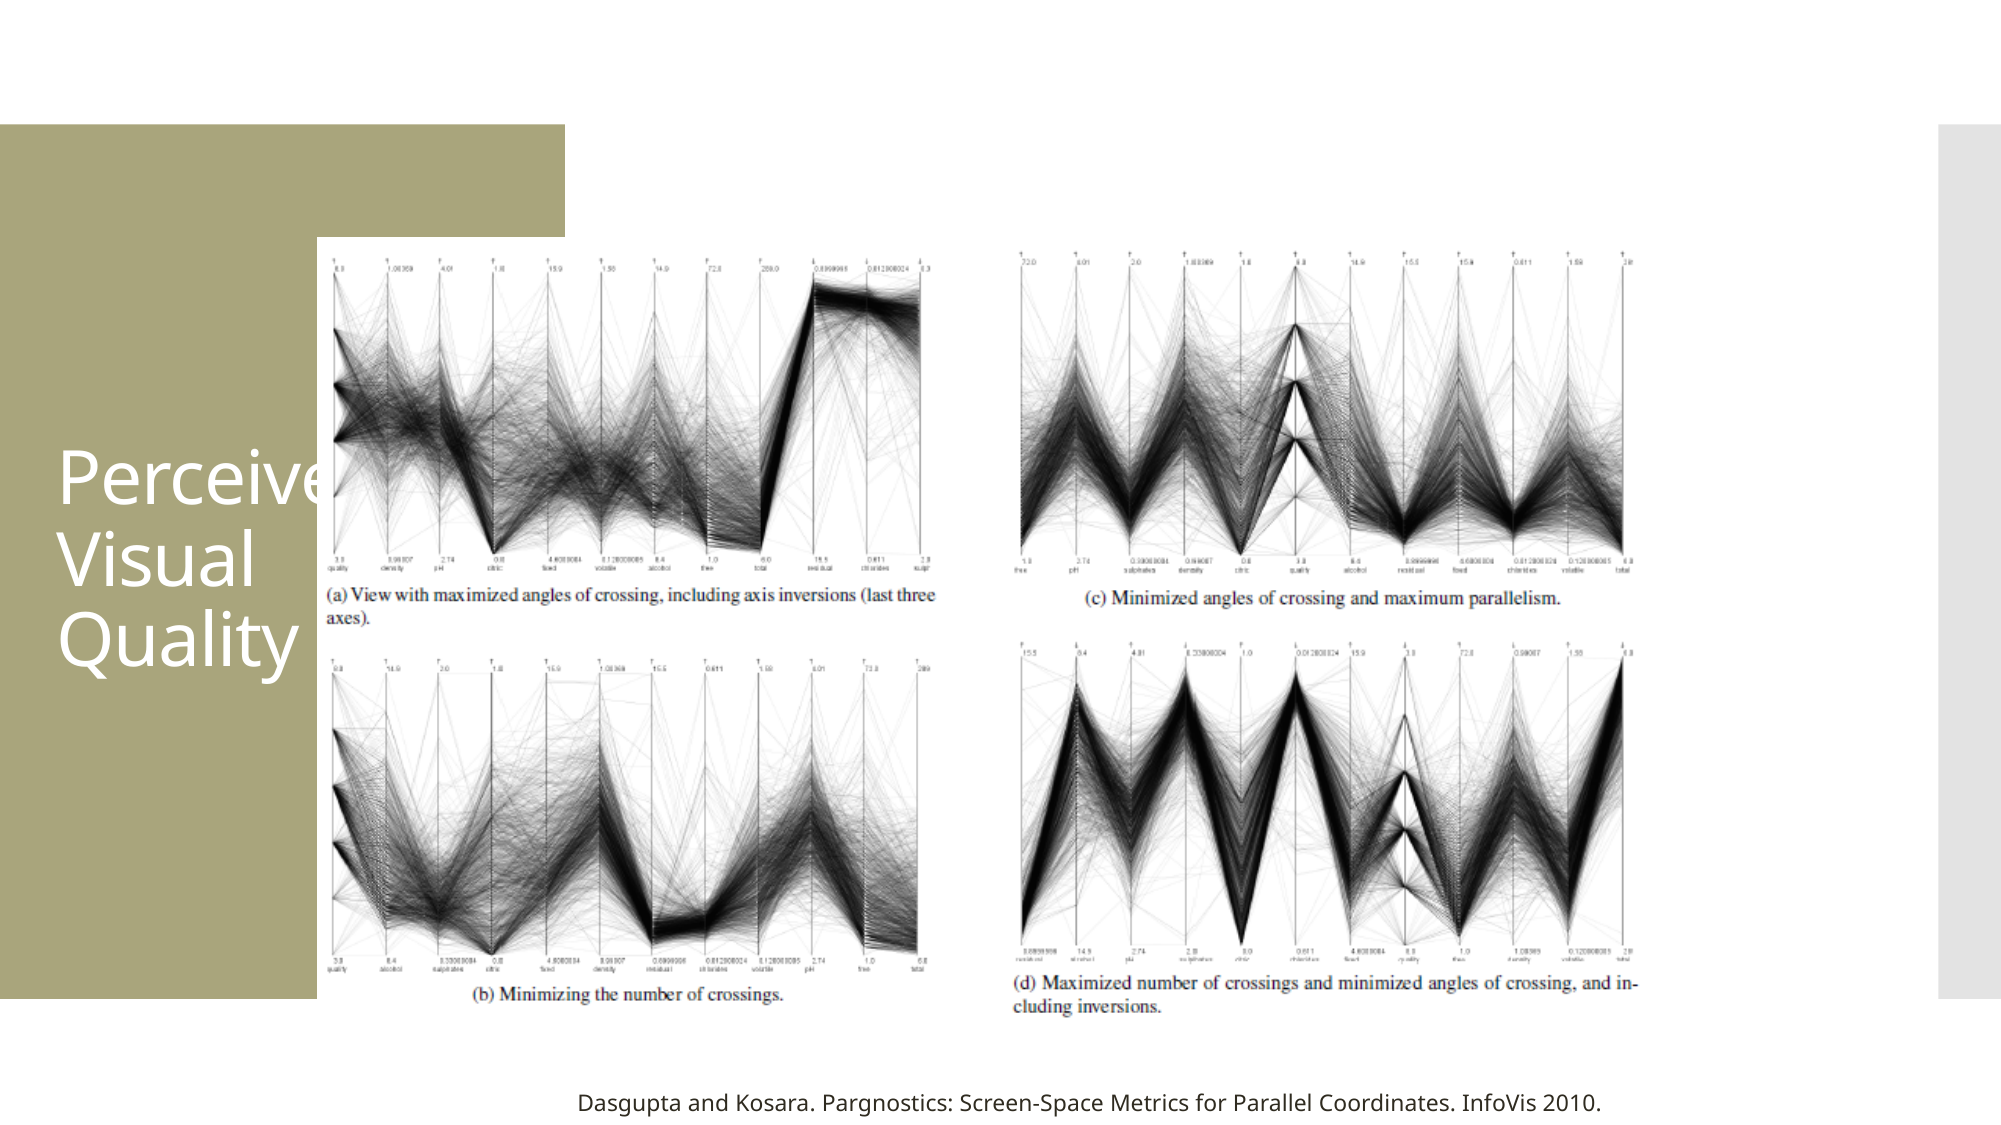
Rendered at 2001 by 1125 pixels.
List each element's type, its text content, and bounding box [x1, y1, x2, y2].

picture [999, 237, 1652, 1038]
picture [317, 237, 941, 1013]
title Perceive – Visual Quality [41, 184, 525, 940]
text_box Dasgupta and Kosara. Pargnostics: Screen-Space Metrics for Parallel Coordinates. InfoVis 2010. [562, 1080, 1750, 1123]
